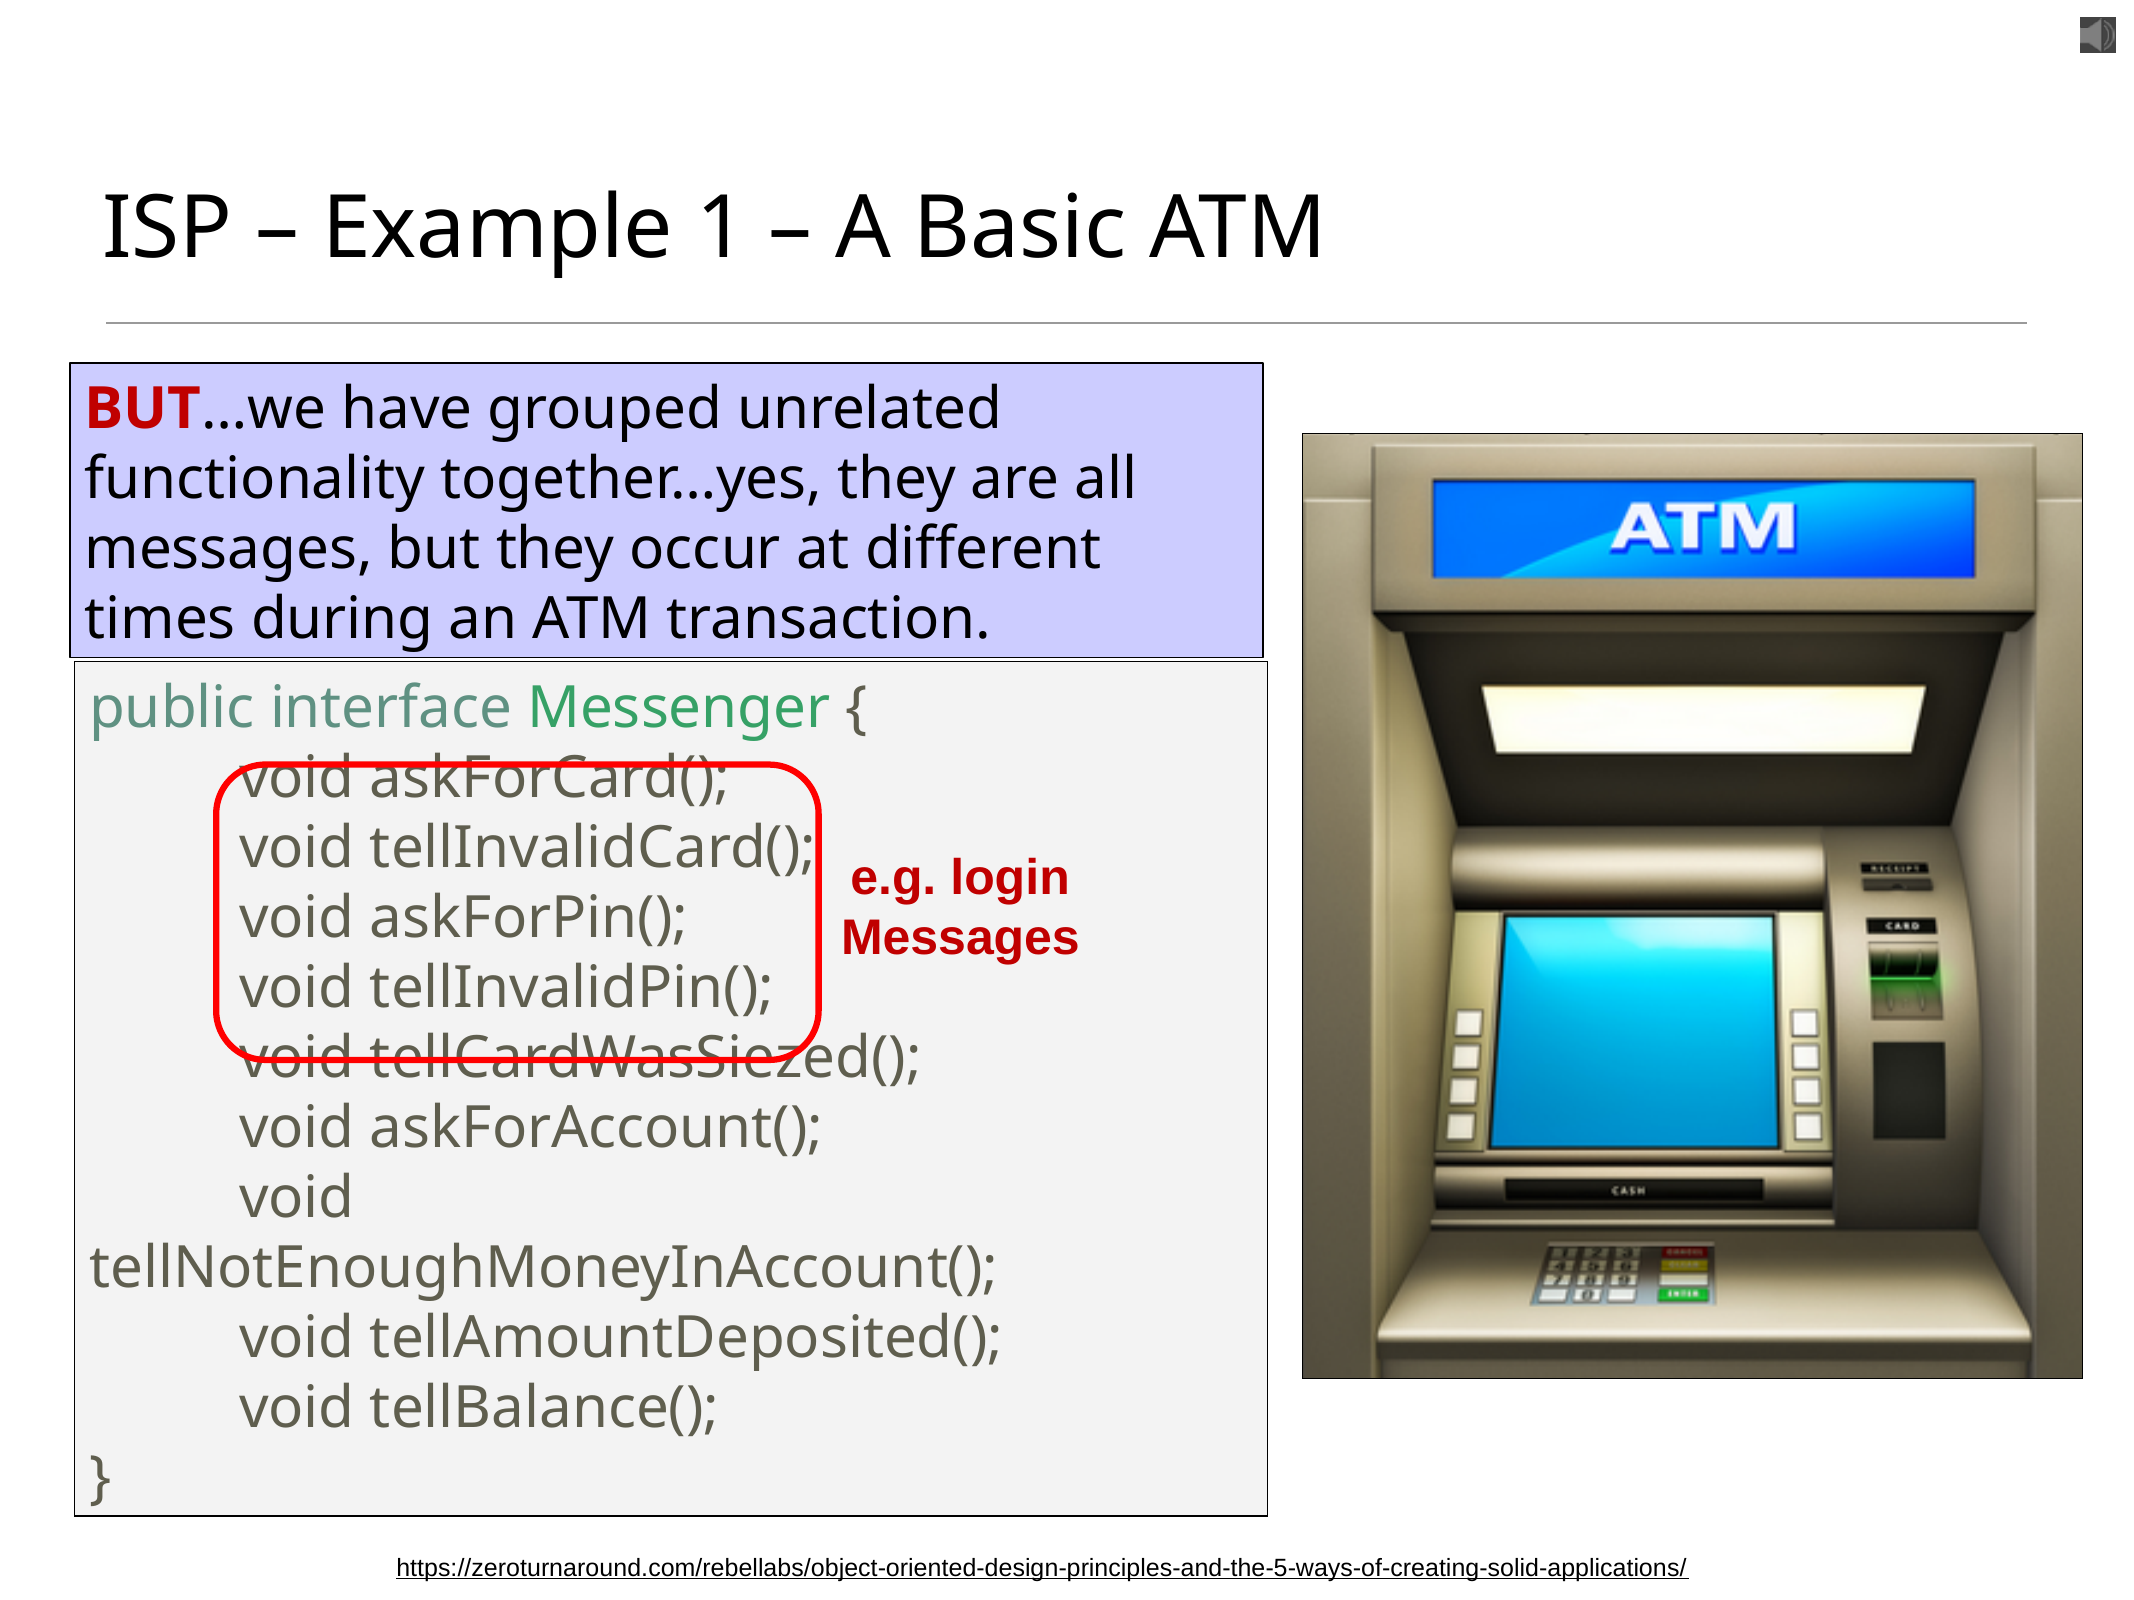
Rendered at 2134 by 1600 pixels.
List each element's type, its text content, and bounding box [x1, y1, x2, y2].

text_box [216, 764, 819, 1060]
text_box https://zeroturnaround.com/rebellabs/object-oriented-design-principles-and-the-5-ways-of-creating-solid-applications/ [381, 1544, 1837, 1589]
text_box public interface Messenger { void askForCard(); void tellInvalidCard(); void askForPin(); void tellInvalidPin(); void tellCardWasSiezed(); void askForAccount(); void tellNotEnoughMoneyInAccount(); void tellAmountDeposited(); void tellBalance(); } [74, 661, 1268, 1517]
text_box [2078, 16, 2117, 55]
picture [1302, 433, 2083, 1379]
text_box BUT…we have grouped unrelated functionality together…yes, they are all messages, but they occur at different times during an ATM transaction. [69, 362, 1264, 658]
text_box e.g. login Messages [824, 836, 1097, 973]
title ISP – Example 1 – A Basic ATM [93, 53, 2041, 284]
